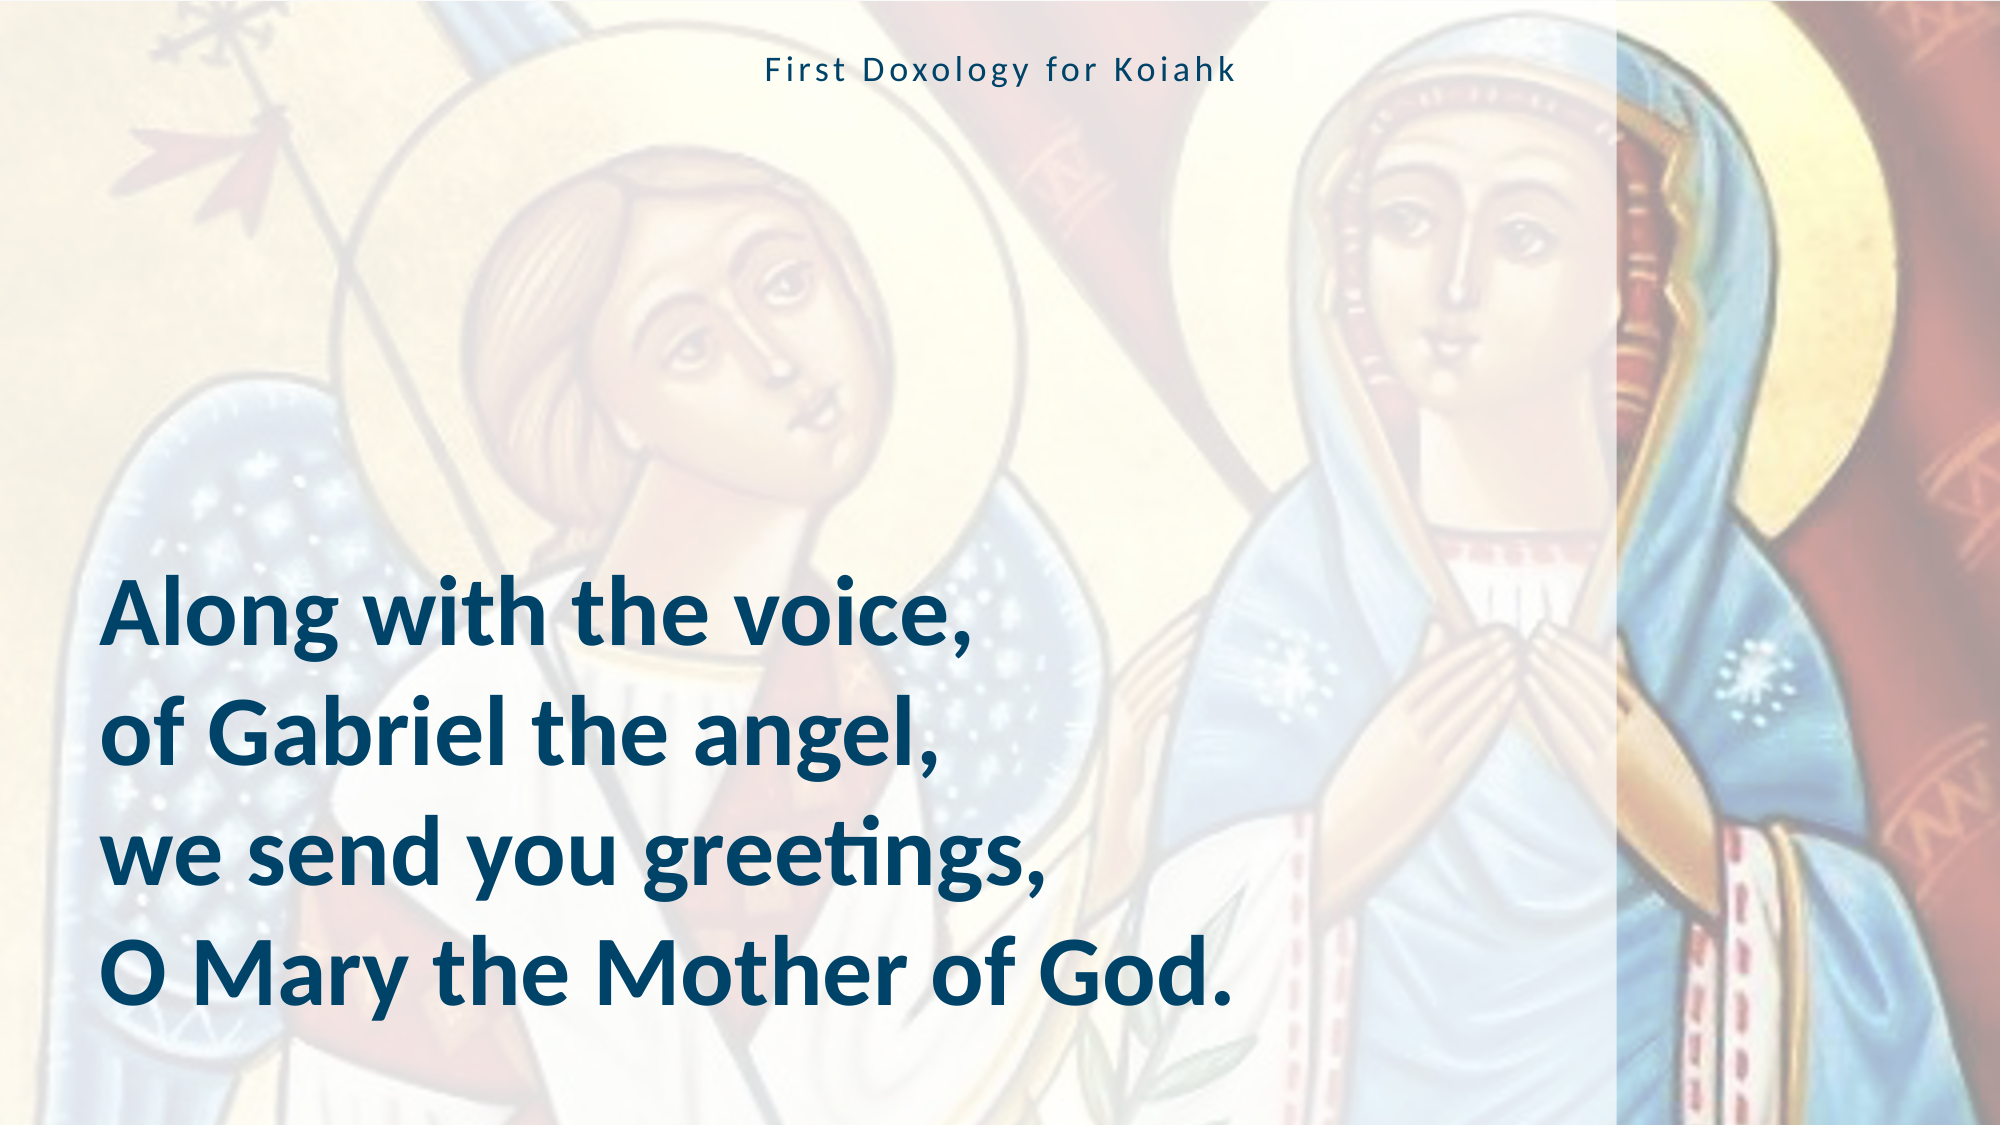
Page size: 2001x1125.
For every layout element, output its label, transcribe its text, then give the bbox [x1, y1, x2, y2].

text_box [0, 178, 1619, 1125]
text_box Along with the voice, of Gabriel the angel, we send you greetings, O Mary the Mother of God. [99, 545, 1684, 1026]
text_box First Doxology for Koiahk [0, 0, 2000, 178]
